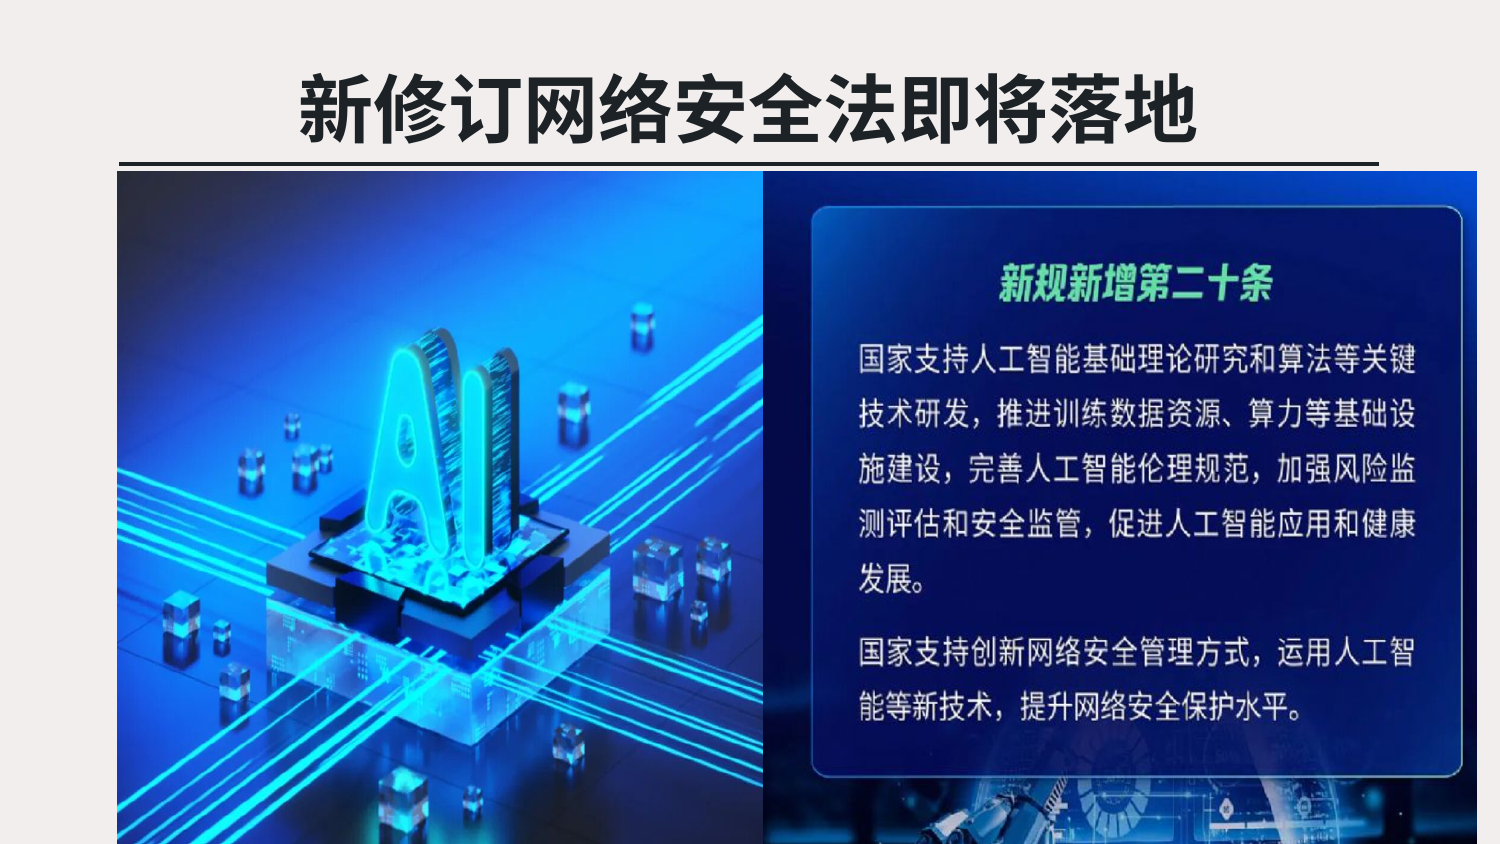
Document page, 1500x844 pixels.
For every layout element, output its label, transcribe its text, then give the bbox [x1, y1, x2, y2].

title 新修订网络安全法即将落地 [118, 72, 1380, 142]
picture [116, 170, 1477, 844]
